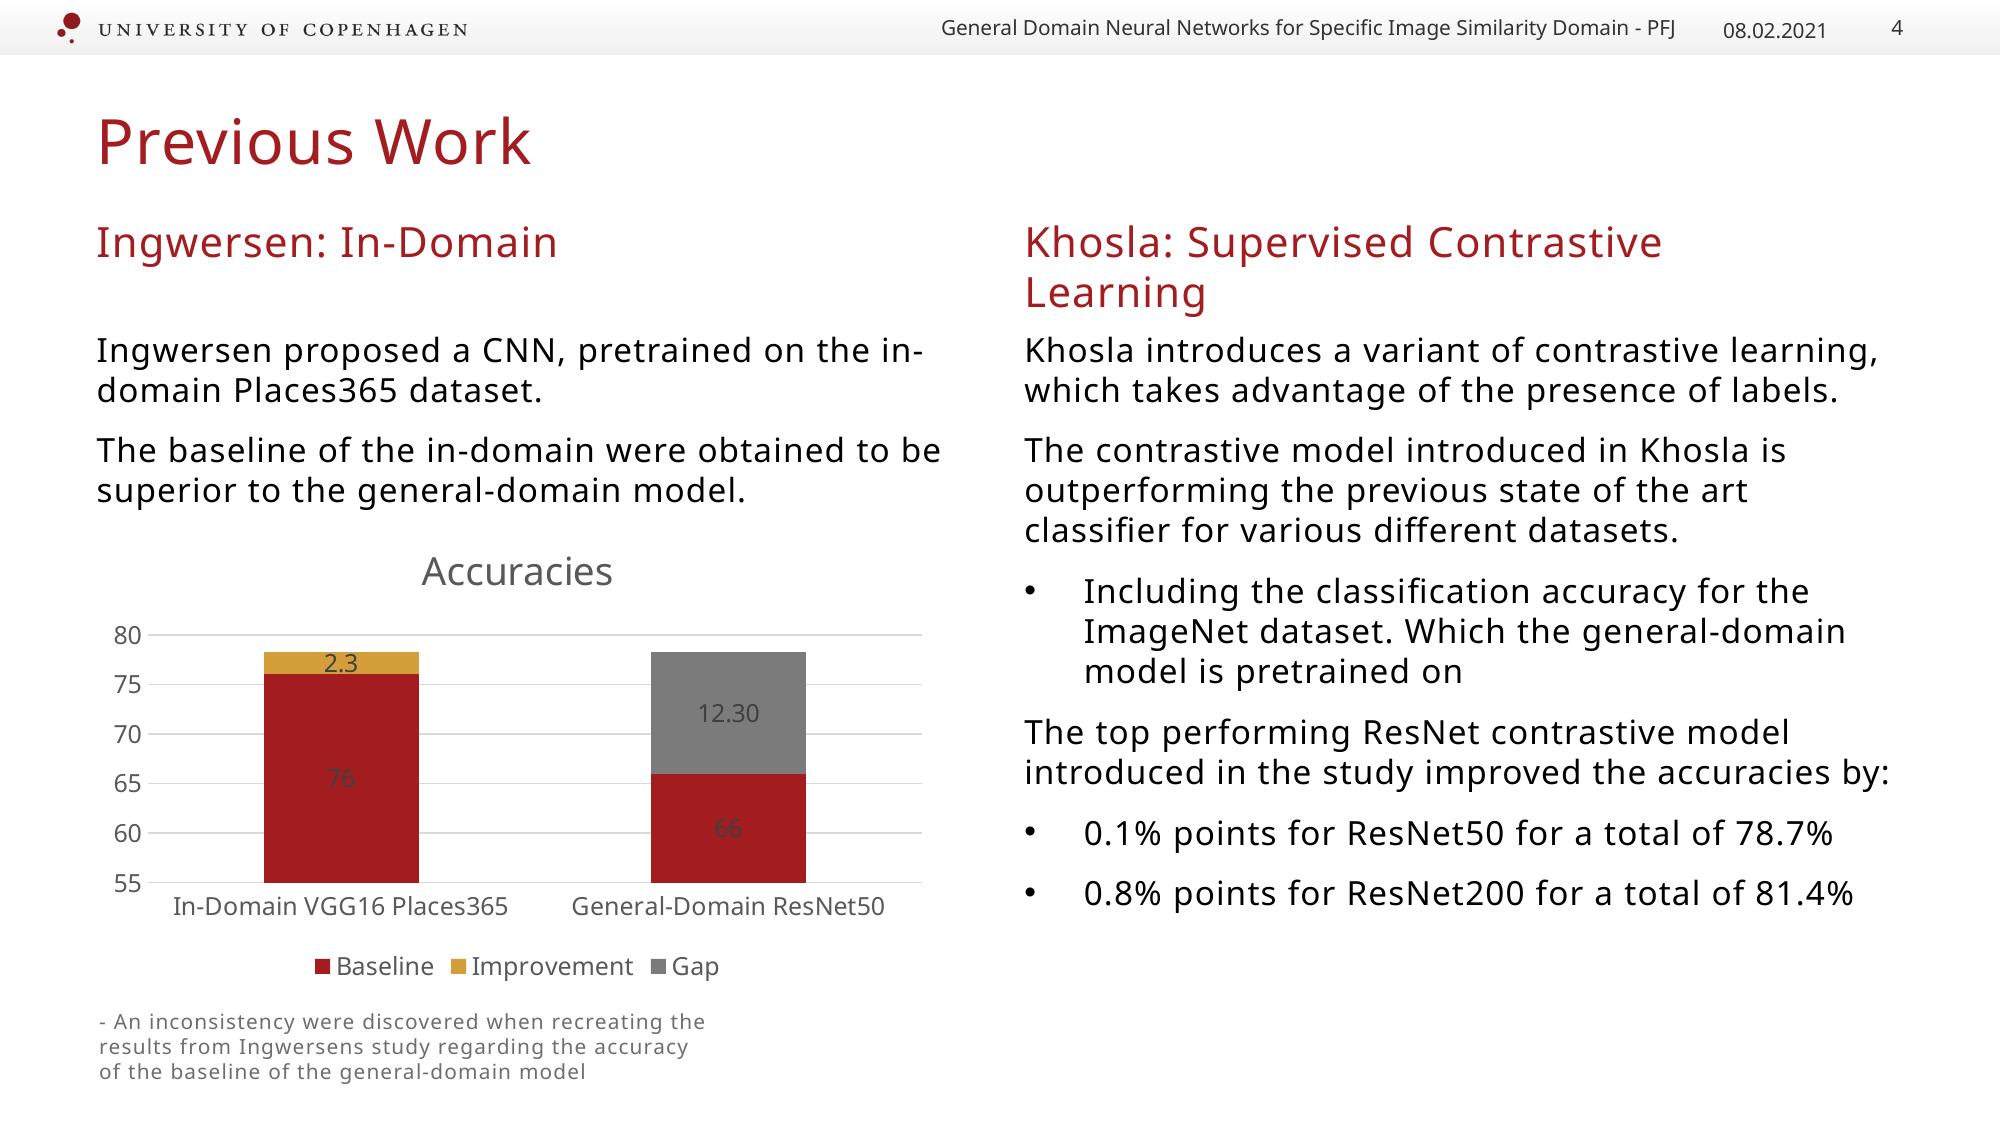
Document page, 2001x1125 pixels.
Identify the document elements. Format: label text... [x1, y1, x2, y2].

title Previous Work [96, 101, 1904, 244]
list Khosla introduces a variant of contrastive learning, which takes advantage of the presence of labels. The contrastive model introduced in Khosla is outperforming the previous state of the art classifier for various different datasets. Including the classification accuracy for the ImageNet dataset. Which the general-domain model is pretrained on The top performing ResNet contrastive model introduced in the study improved the accuracies by: 0.1% points for ResNet50 for a total of 78.7% 0.8% points for ResNet200 for a total of 81.4% [1024, 268, 1904, 1036]
list Ingwersen proposed a CNN, pretrained on the in-domain Places365 dataset. The baseline of the in-domain were obtained to be superior to the general-domain model. [96, 268, 976, 1036]
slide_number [1694, 14, 1829, 43]
footer General Domain Neural Networks for Speciﬁc Image Similarity Domain - PFJ [530, 14, 1677, 43]
slide_number 4 [1840, 14, 1904, 43]
text_box - An inconsistency were discovered when recreating the results from Ingwersens study regarding the accuracy of the baseline of the general-domain model [25, 1001, 731, 1117]
chart [96, 514, 939, 990]
picture [92, 15, 475, 42]
text_box Ingwersen: In-Domain [96, 215, 873, 303]
text_box Khosla: Supervised Contrastive Learning [1024, 215, 1828, 303]
